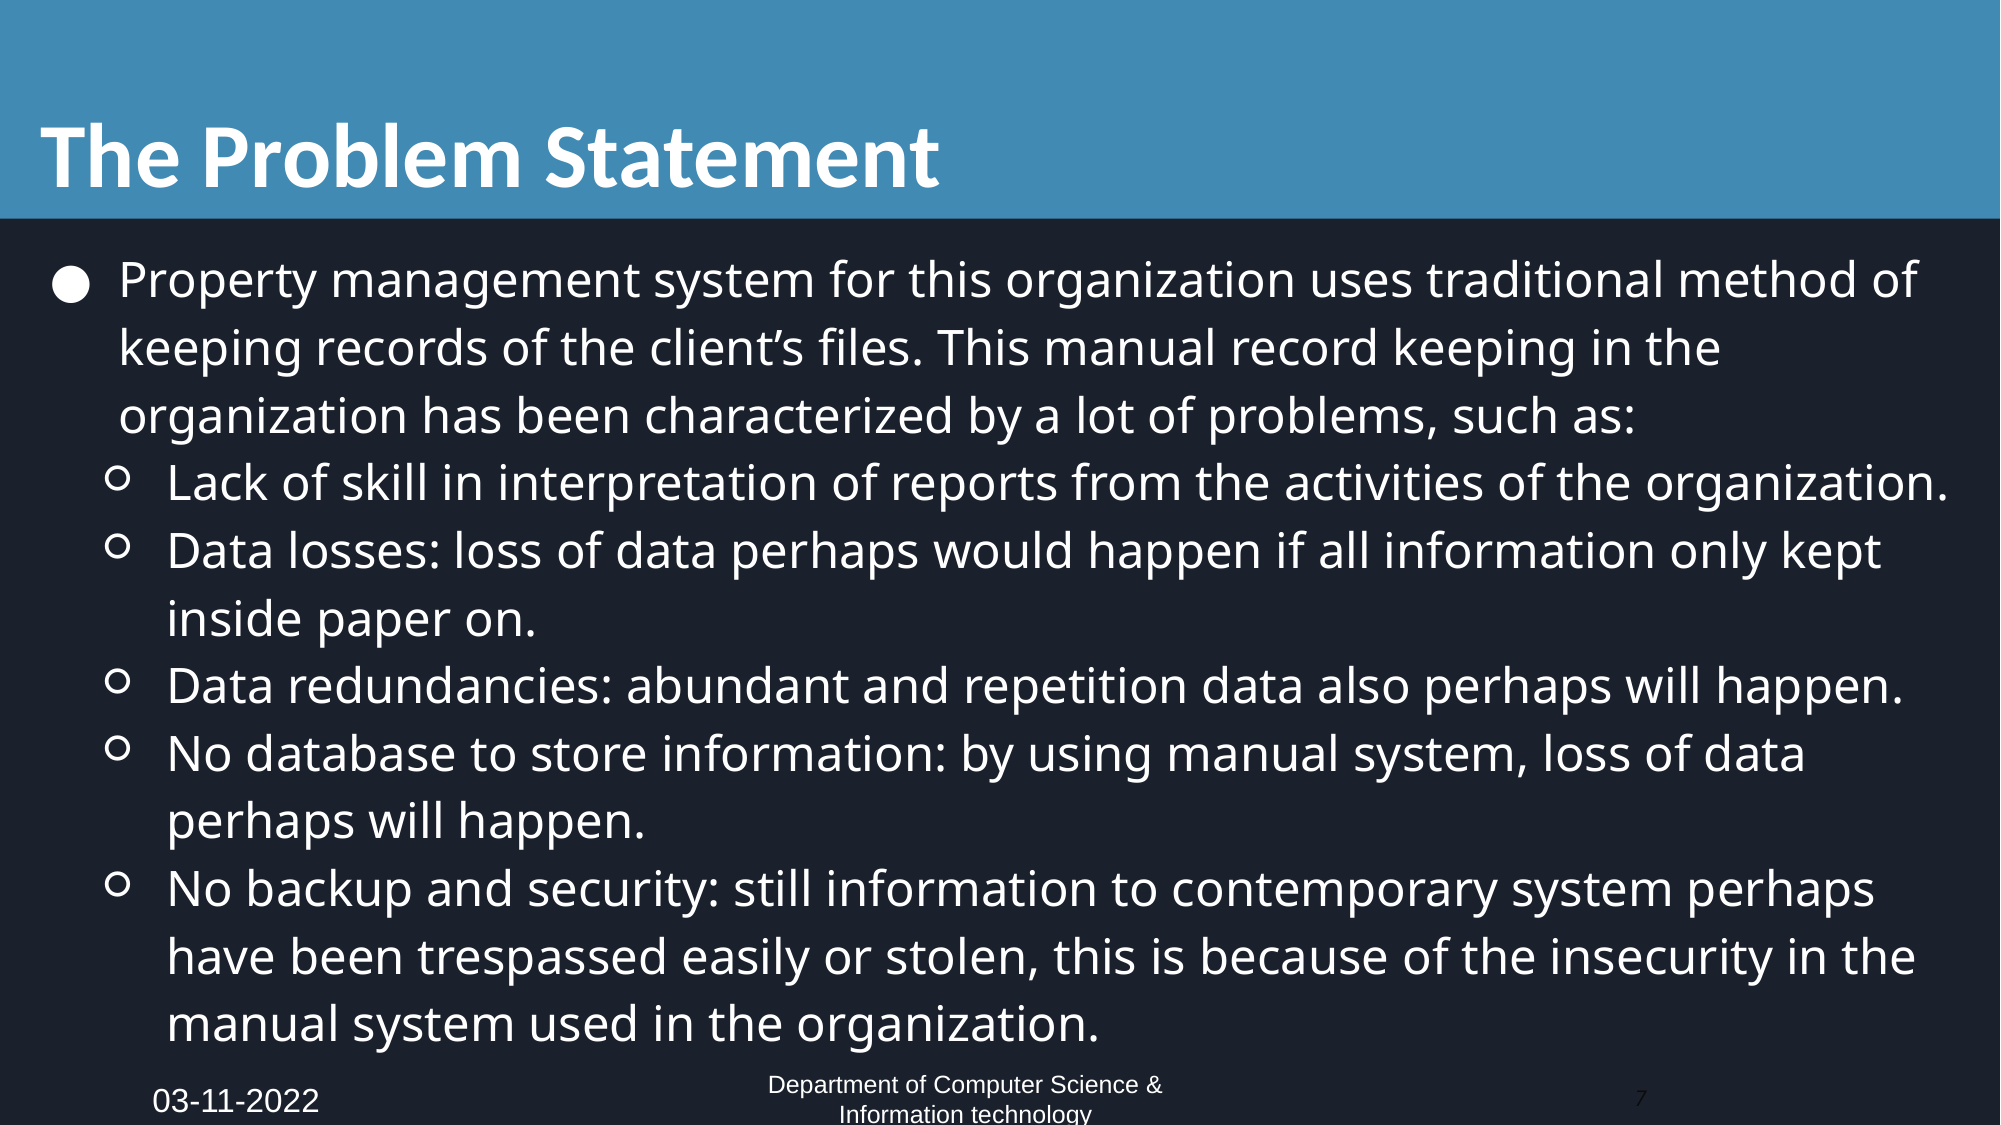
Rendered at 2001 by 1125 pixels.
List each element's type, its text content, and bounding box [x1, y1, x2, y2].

list Property management system for this organization uses traditional method of keeping records of the client’s files. This manual record keeping in the organization has been characterized by a lot of problems, such as: Lack of skill in interpretation of reports from the activities of the organization. Data losses: loss of data perhaps would happen if all information only kept inside paper on. Data redundancies: abundant and repetition data also perhaps will happen. No database to store information: by using manual system, loss of data perhaps will happen. No backup and security: still information to contemporary system perhaps have been trespassed easily or stolen, this is because of the insecurity in the manual system used in the organization. [28, 232, 1972, 1072]
slide_number 7 [1436, 1076, 1662, 1122]
title The Problem Statement [25, 0, 1974, 214]
footer Department of Computer Science & Information technology [703, 1076, 1229, 1122]
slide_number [137, 1076, 663, 1122]
